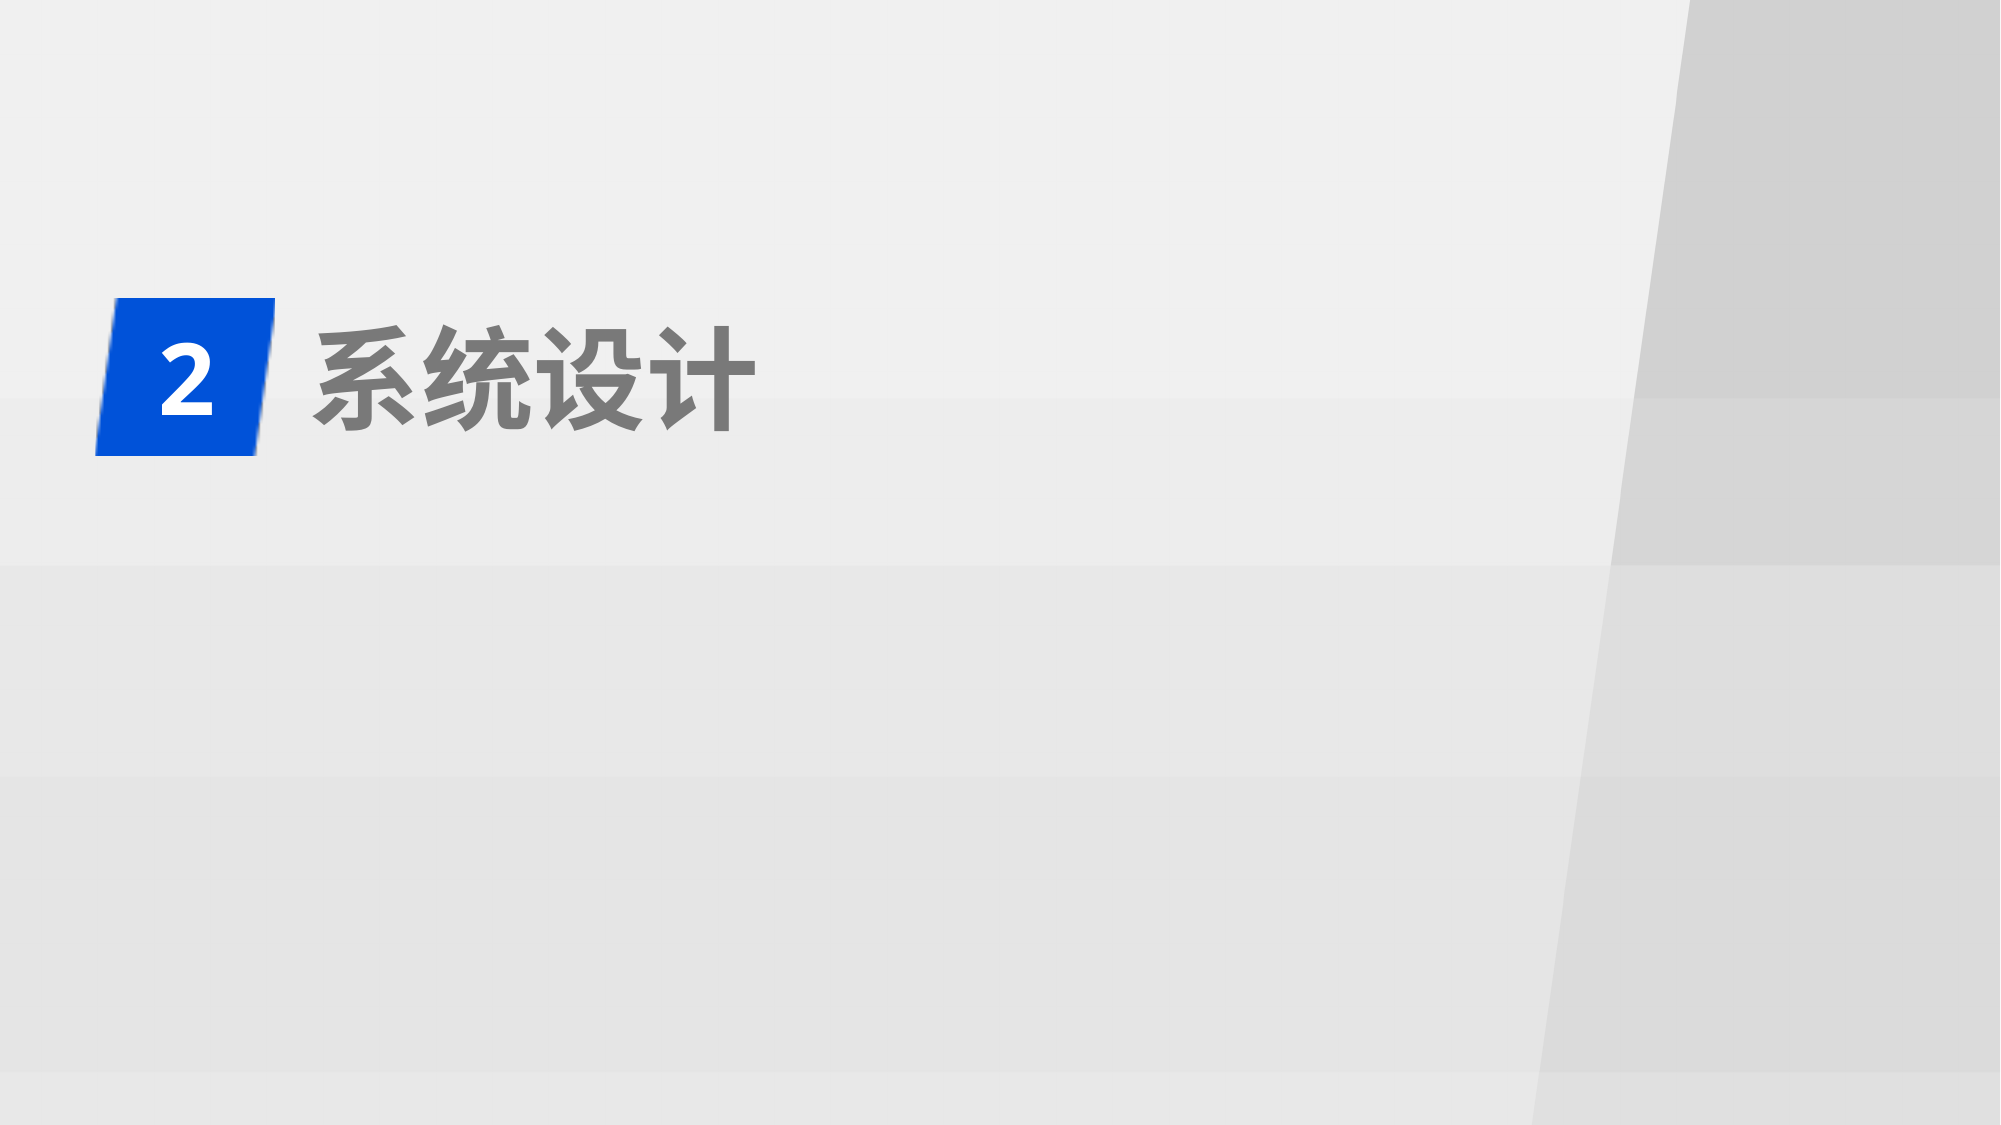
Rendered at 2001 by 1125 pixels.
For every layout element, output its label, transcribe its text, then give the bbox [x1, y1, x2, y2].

list 系统设计 [293, 317, 1166, 594]
list 2 [143, 321, 324, 427]
picture [0, 0, 2001, 1125]
